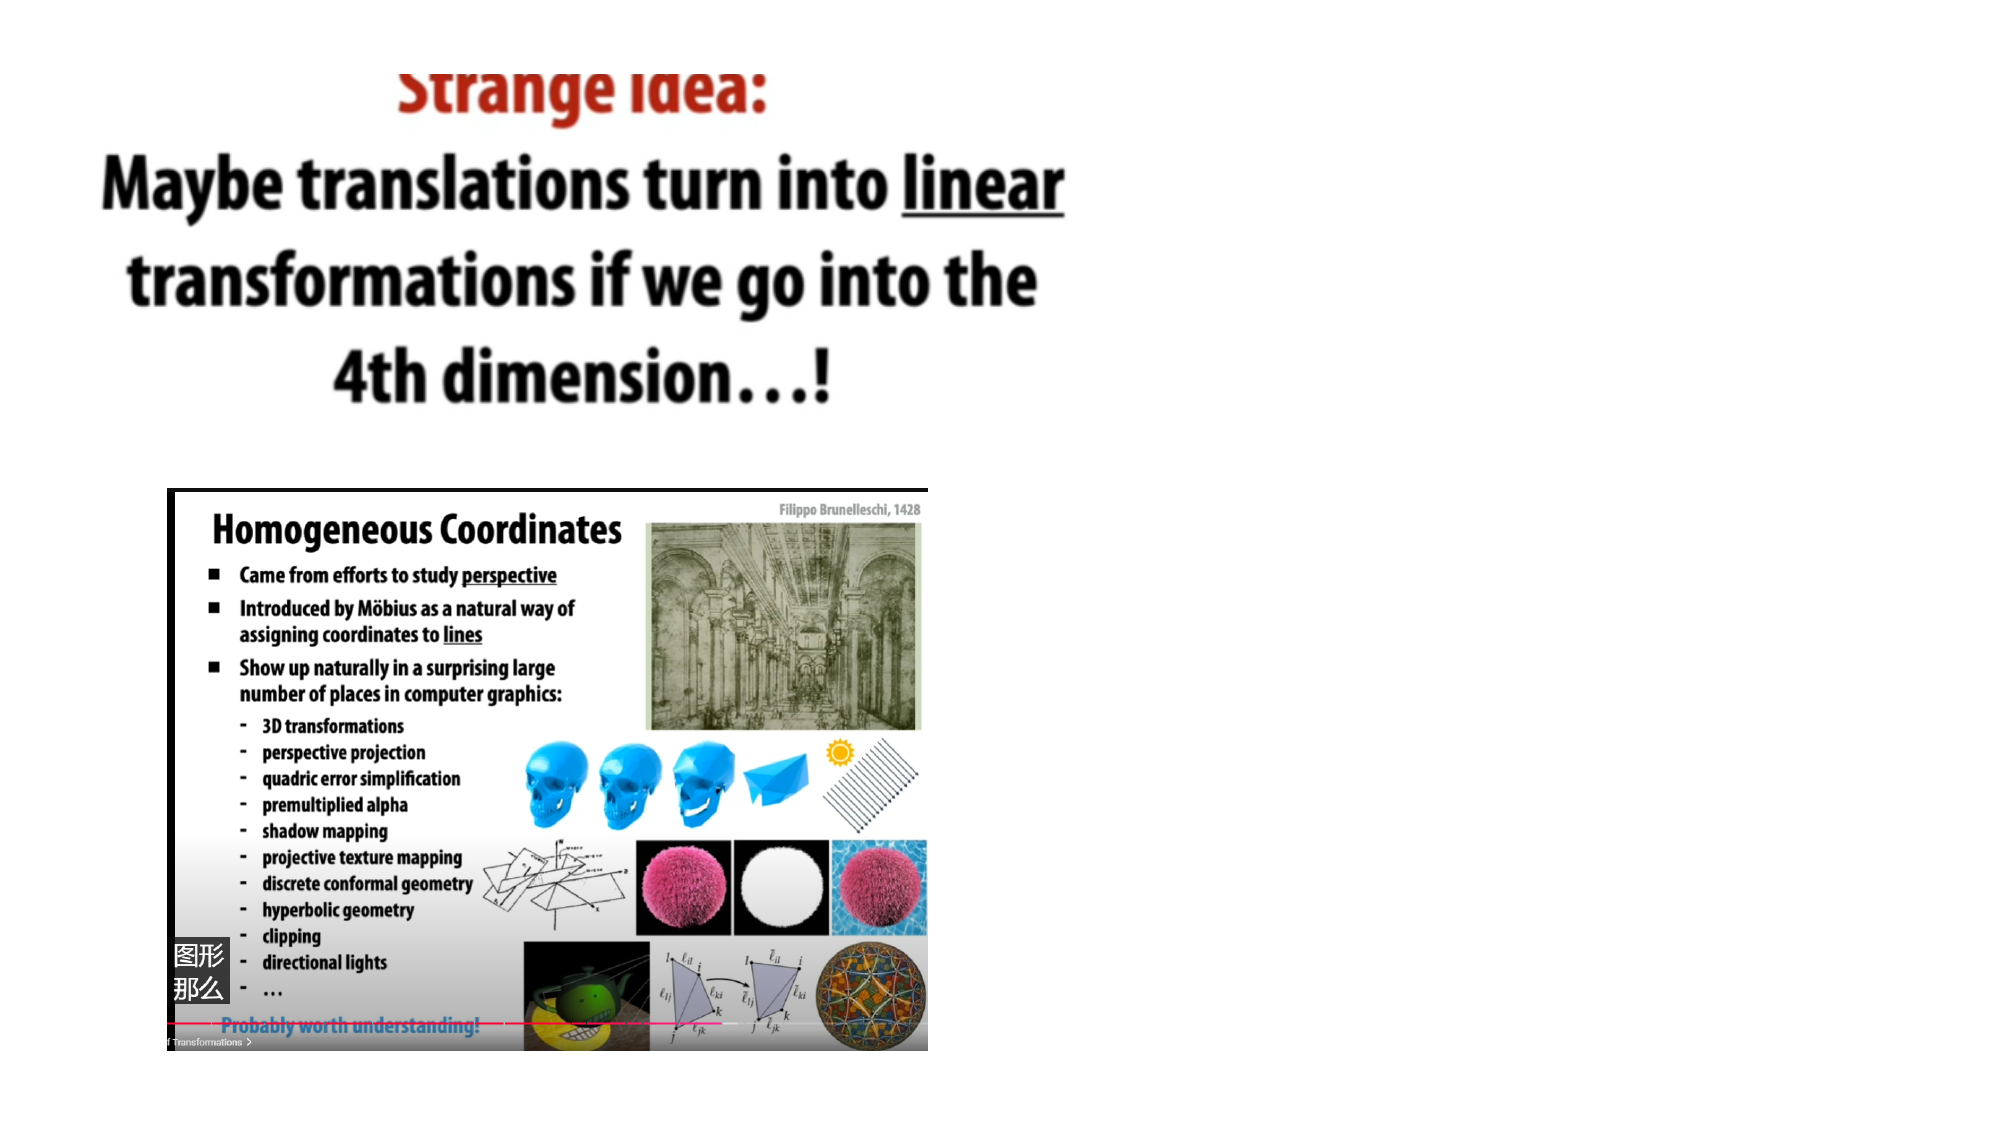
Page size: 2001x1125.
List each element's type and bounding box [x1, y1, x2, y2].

picture [44, 74, 1112, 454]
picture [167, 488, 928, 1051]
